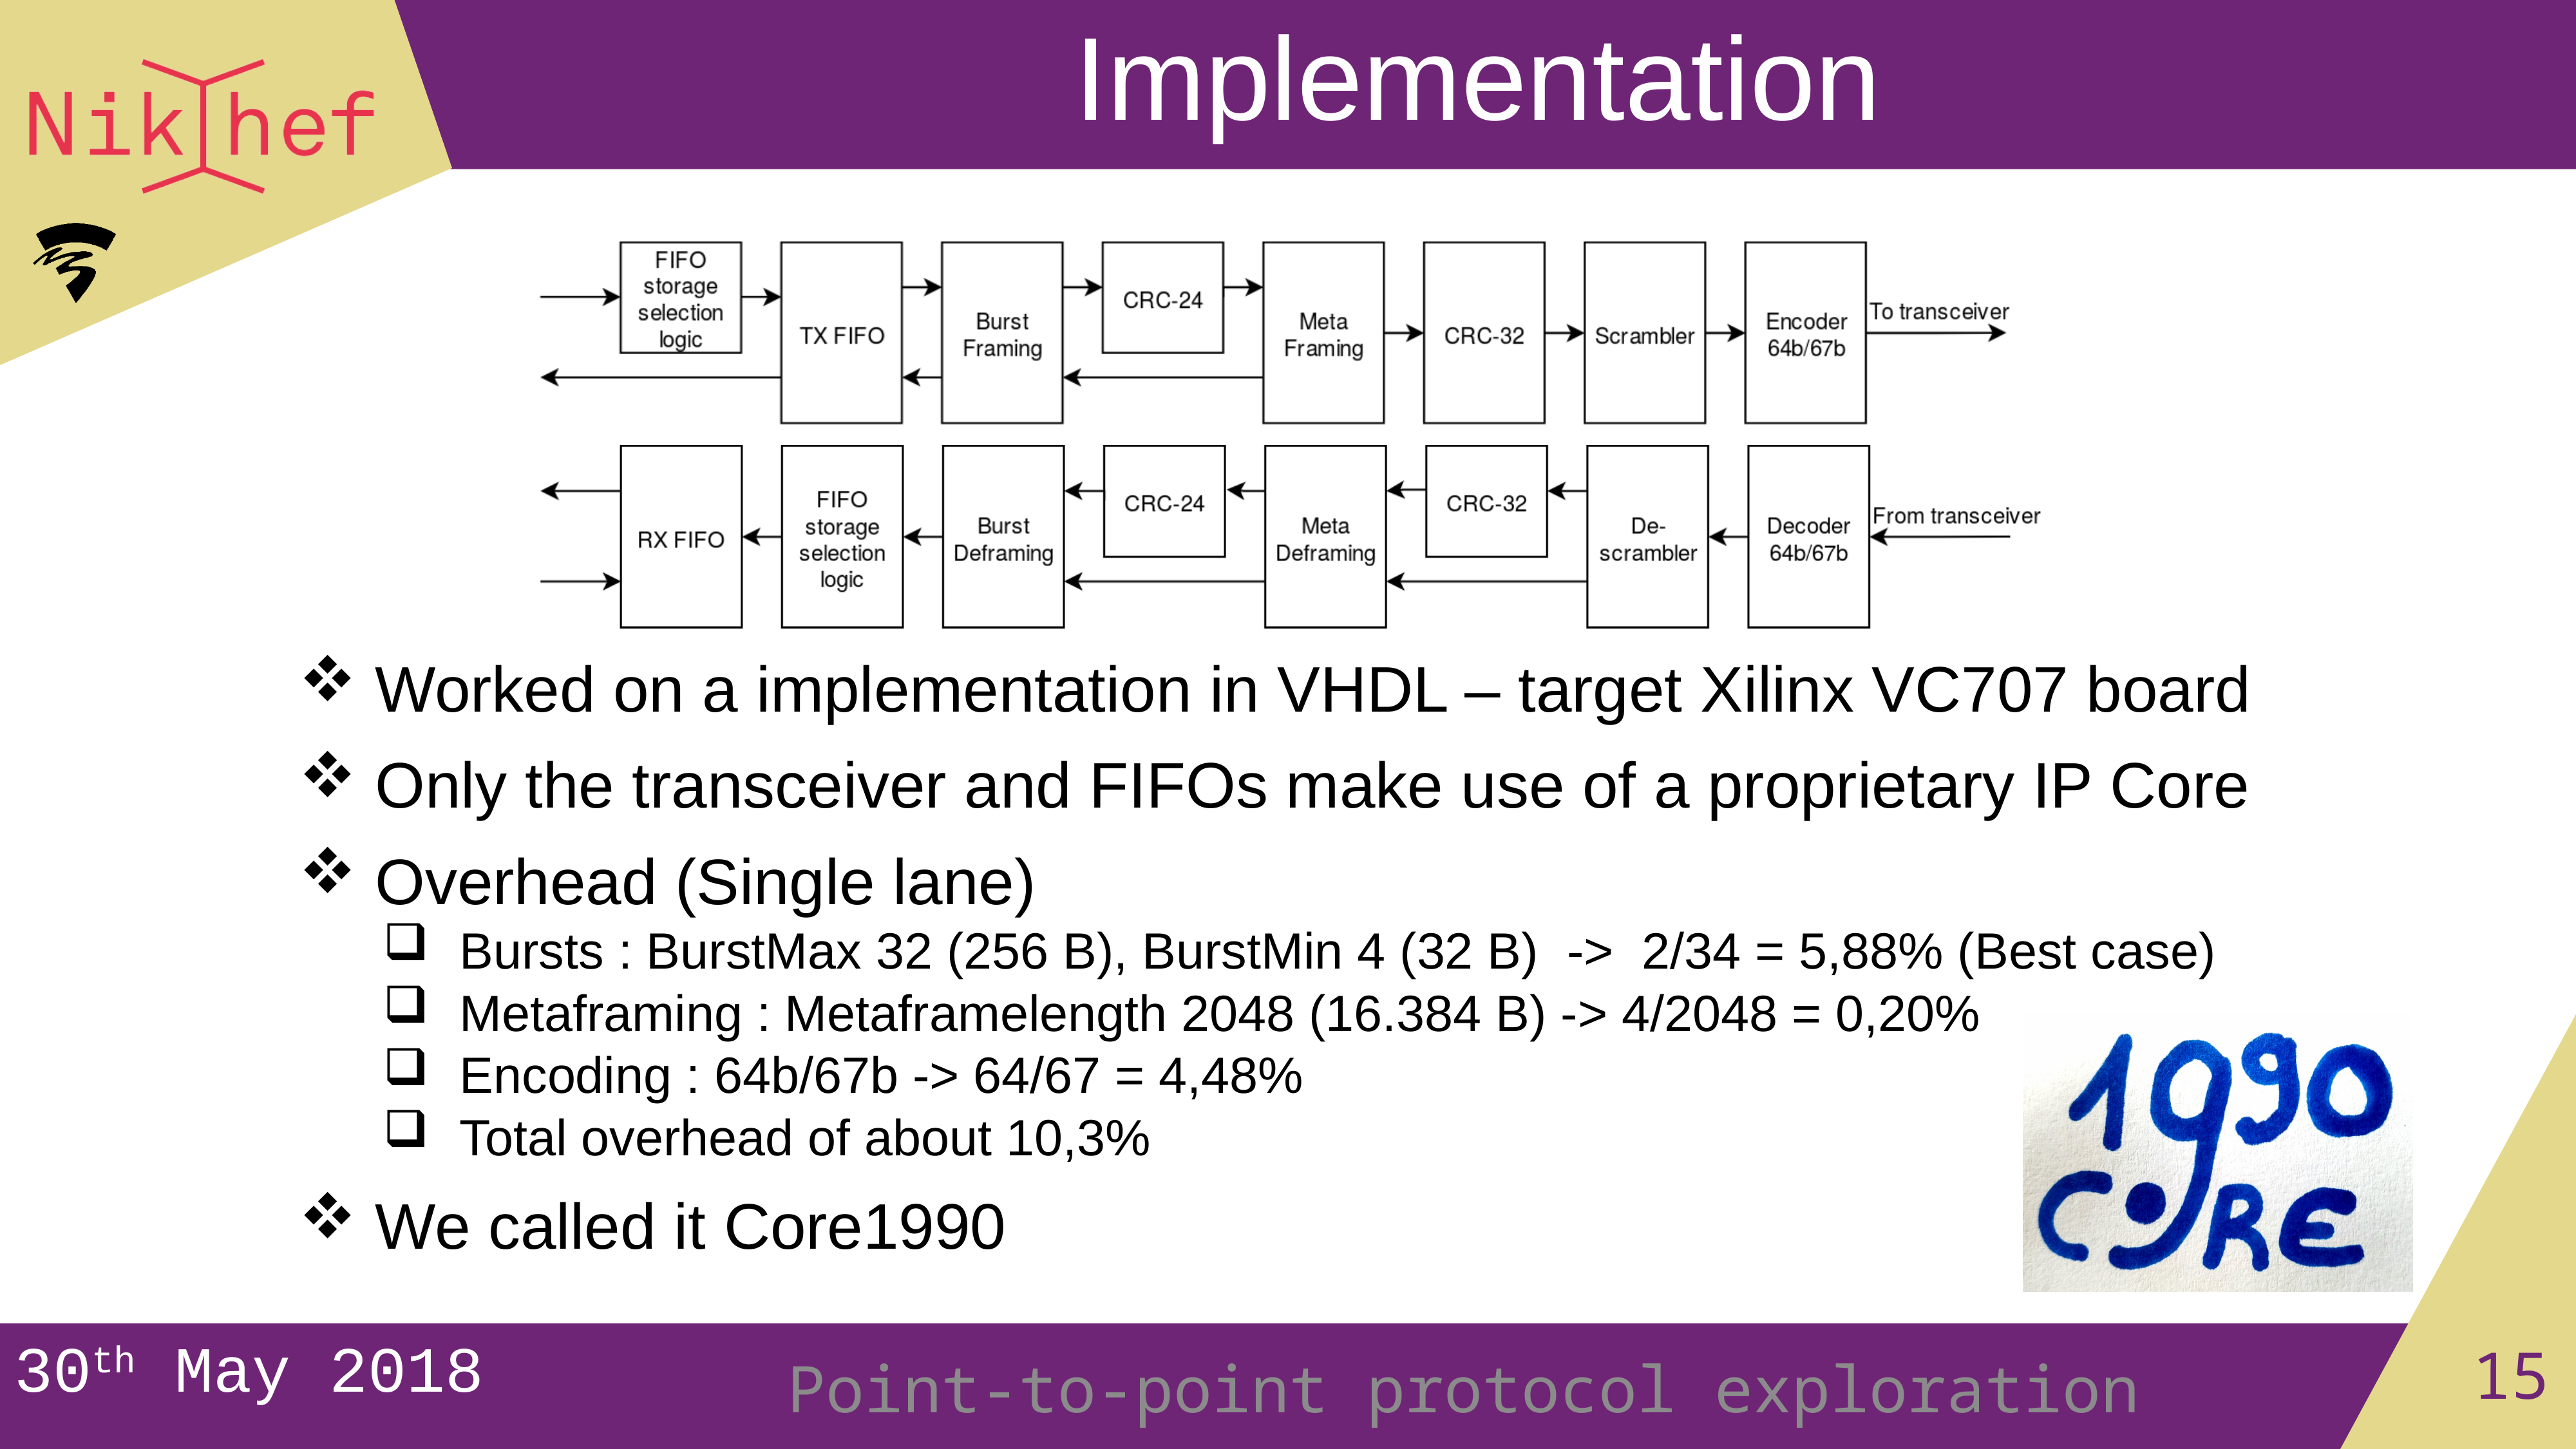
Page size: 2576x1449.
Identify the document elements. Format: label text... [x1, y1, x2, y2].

picture [2023, 1013, 2413, 1292]
footer Point-to-point protocol exploration [638, 1340, 2289, 1441]
picture [526, 242, 2048, 424]
text_box Worked on a implementation in VHDL – target Xilinx VC707 board Only the transceiver and FIFOs make use of a proprietary IP Core Overhead (Single lane) Bursts : BurstMax 32 (256 B), BurstMin 4 (32 B) -> 2/34 = 5,88% (Best case) Metaframing : Metaframelength 2048 (16.384 B) -> 4/2048 = 0,20% Encoding : 64b/67b -> 64/67 = 4,48% Total overhead of about 10,3% We called it Core1990 [299, 648, 2399, 1175]
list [526, 445, 2072, 629]
picture [28, 58, 375, 195]
slide_number 15 [2376, 1340, 2550, 1441]
title Implementation [694, 0, 2262, 169]
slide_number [14, 1340, 638, 1441]
picture [28, 216, 124, 312]
